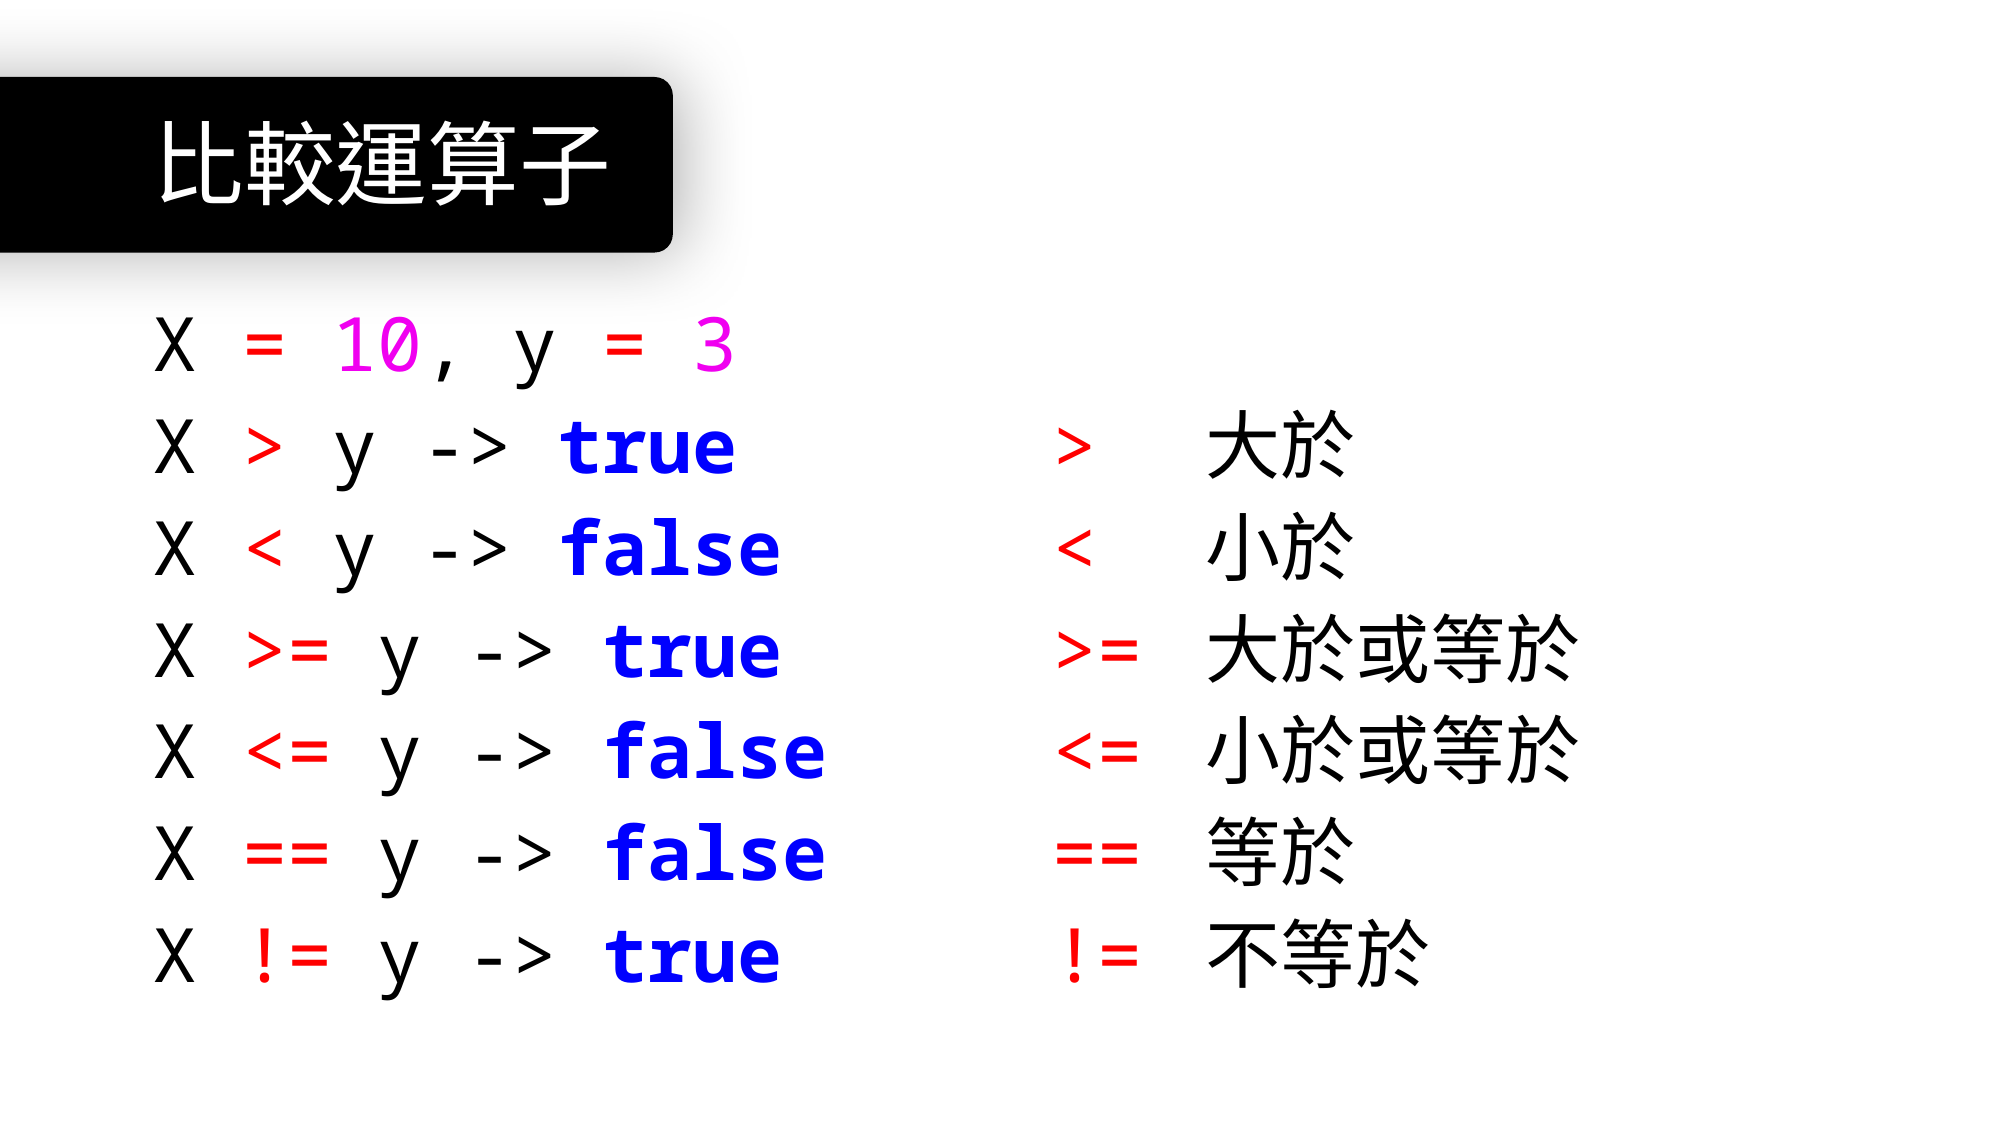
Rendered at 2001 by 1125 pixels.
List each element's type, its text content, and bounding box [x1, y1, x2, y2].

title 比較運算子 [137, 59, 1863, 278]
text_box [0, 76, 137, 253]
text_box X = 10, y = 3 X > y -> true > 大於 X < y -> false < 小於 X >= y -> true >= 大於或等於 X <= y -> false <= 小於或等於 X == y -> false == 等於 X != y -> true != 不等於 [137, 299, 1849, 1014]
